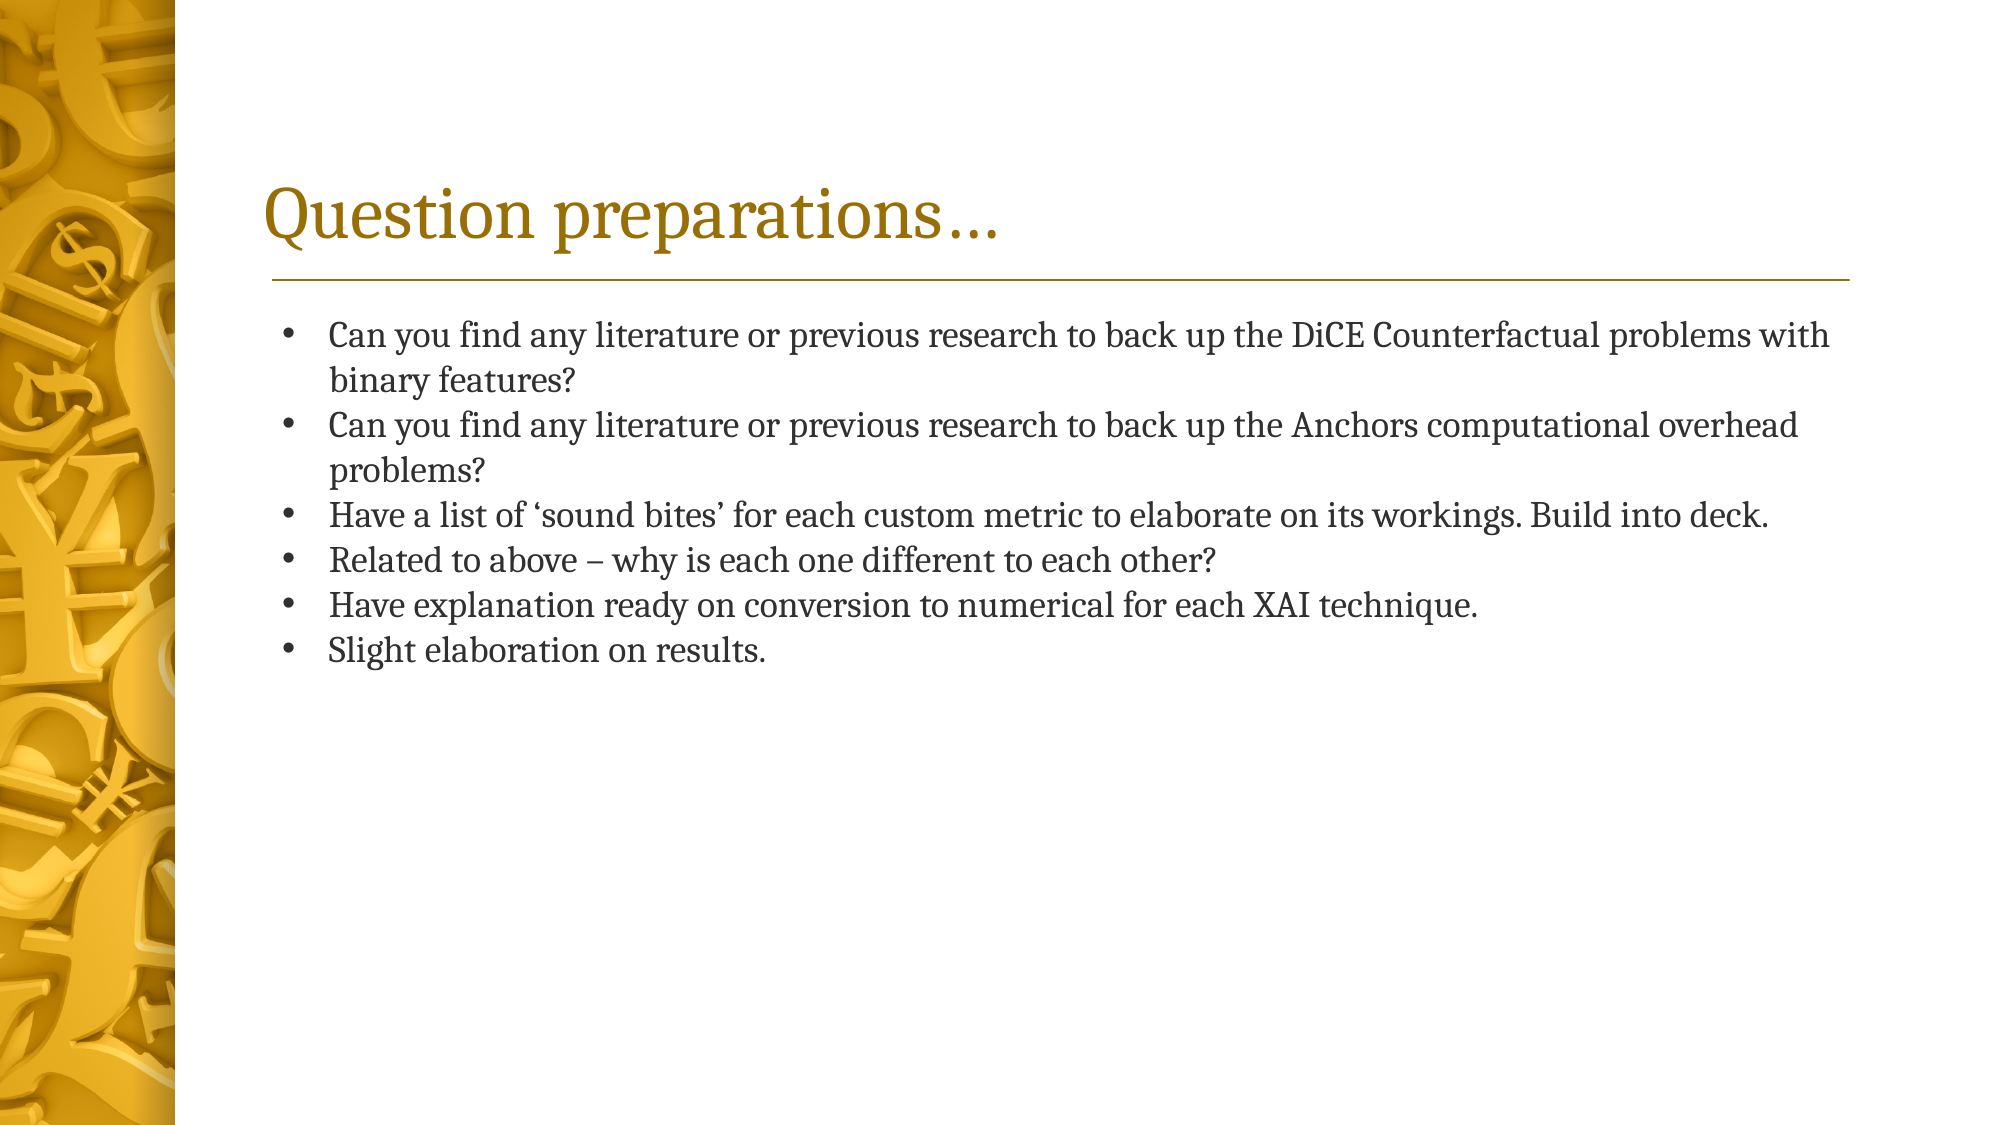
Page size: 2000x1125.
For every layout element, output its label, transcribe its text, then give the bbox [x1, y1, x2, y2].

title Question preparations… [249, 62, 1863, 263]
text_box Can you find any literature or previous research to back up the DiCE Counterfactual problems with binary features? Can you find any literature or previous research to back up the Anchors computational overhead problems? Have a list of ‘sound bites’ for each custom metric to elaborate on its workings. Build into deck. Related to above – why is each one different to each other? Have explanation ready on conversion to numerical for each XAI technique. Slight elaboration on results. [267, 302, 1851, 678]
picture [0, 0, 175, 1125]
